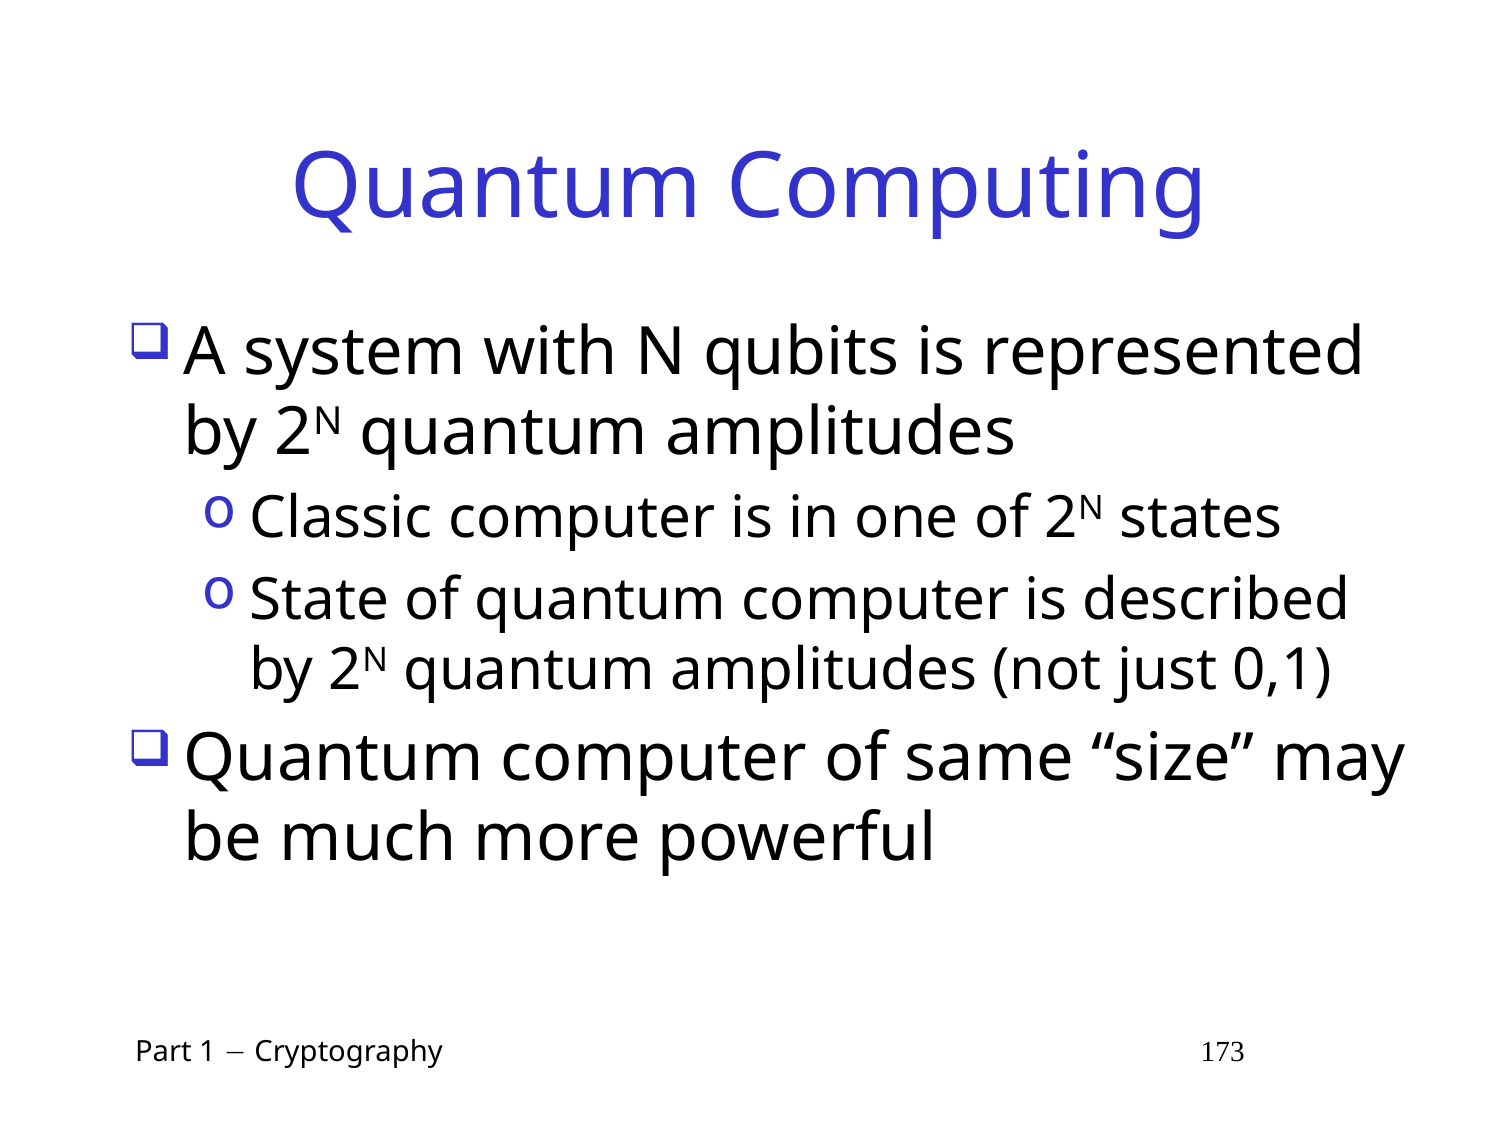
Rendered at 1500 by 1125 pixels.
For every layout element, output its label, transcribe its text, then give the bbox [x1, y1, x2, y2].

list A system with N qubits is represented by 2N quantum amplitudes Classic computer is in one of 2N states State of quantum computer is described by 2N quantum amplitudes (not just 0,1) Quantum computer of same “size” may be much more powerful [112, 299, 1438, 976]
footer Part 1  Cryptography 173 [112, 1024, 1401, 1101]
title Quantum Computing [112, 87, 1388, 276]
